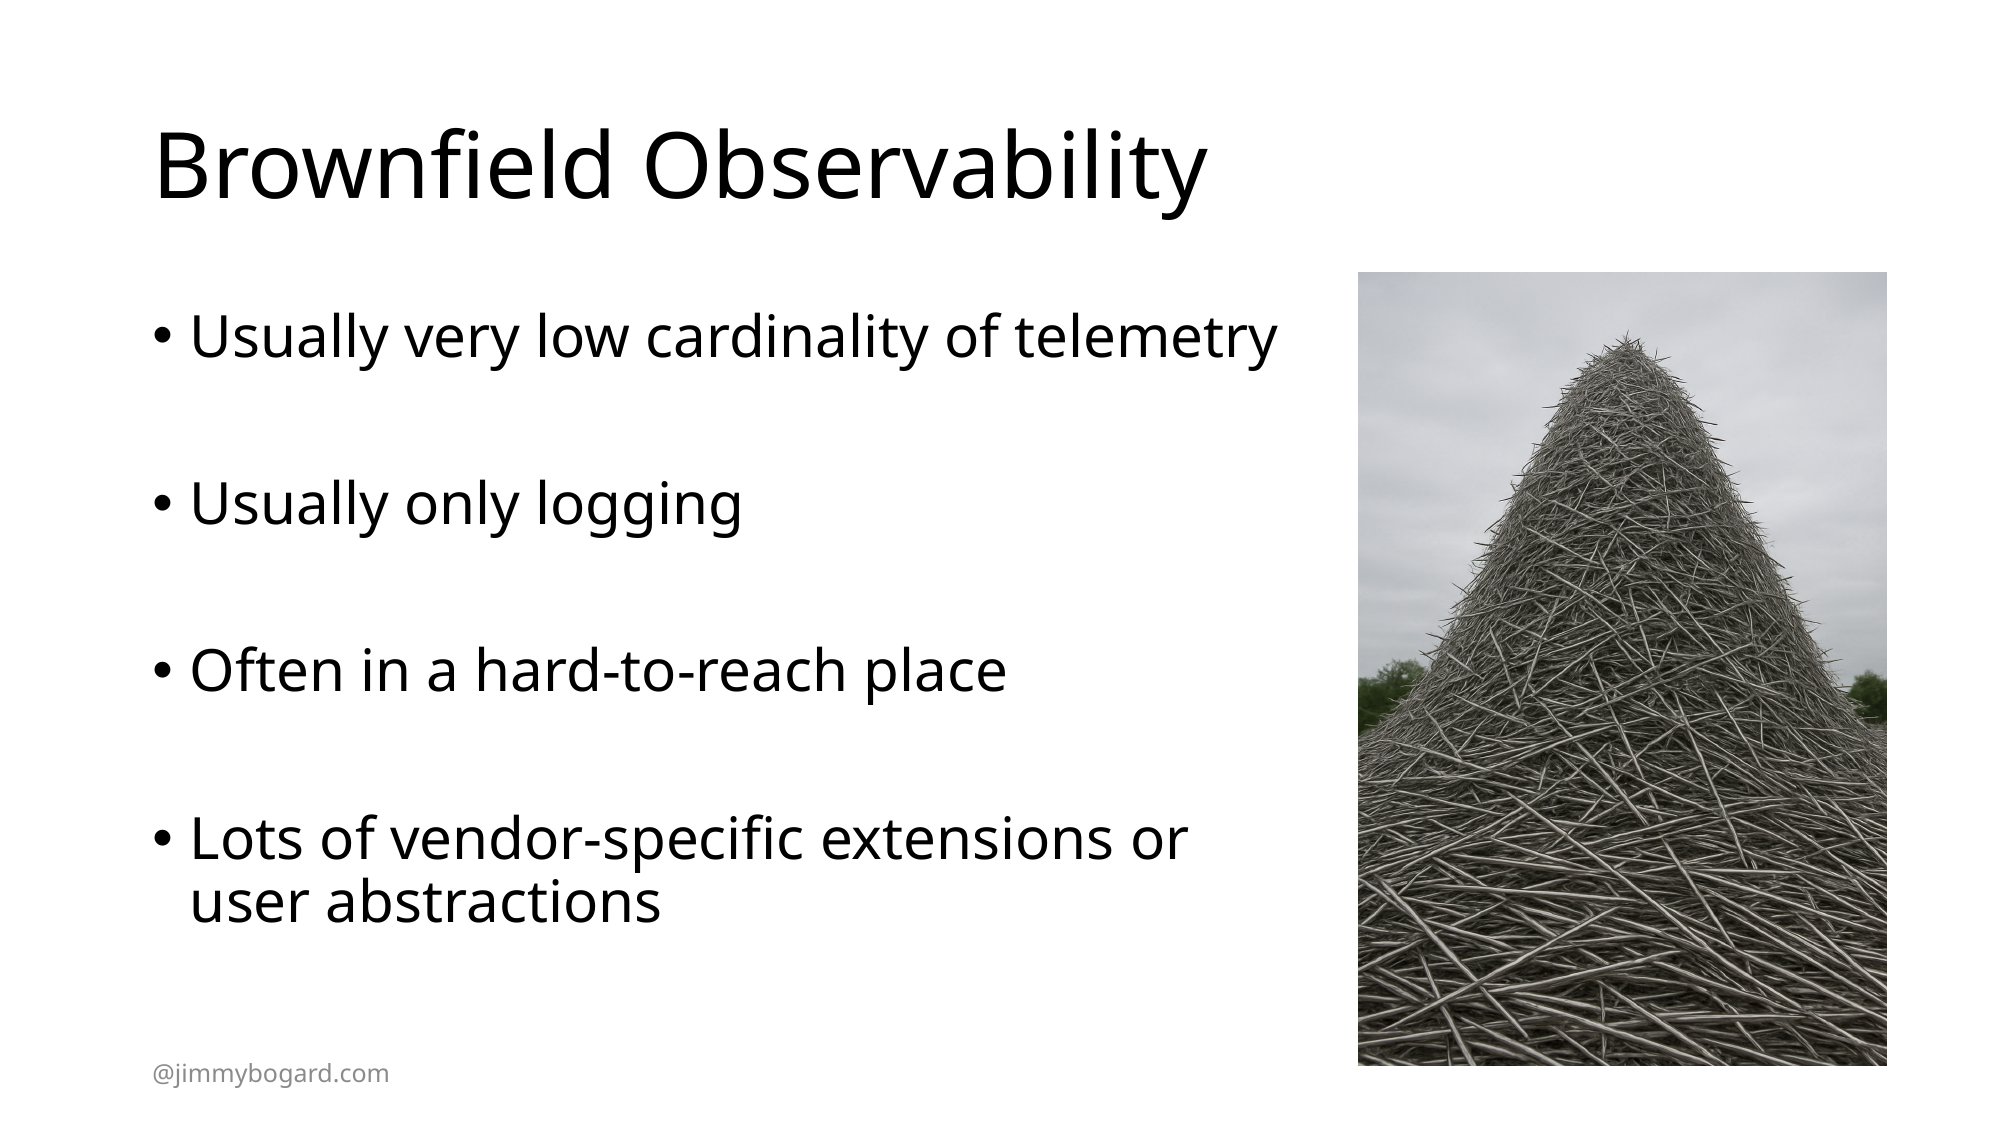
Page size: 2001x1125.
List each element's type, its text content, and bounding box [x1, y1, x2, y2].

title Brownfield Observability [137, 59, 1863, 278]
slide_number @jimmybogard.com [137, 1042, 588, 1103]
list Usually very low cardinality of telemetry Usually only logging Often in a hard-to-reach place Lots of vendor-specific extensions or user abstractions [137, 299, 1322, 1014]
picture [1358, 272, 1887, 1066]
